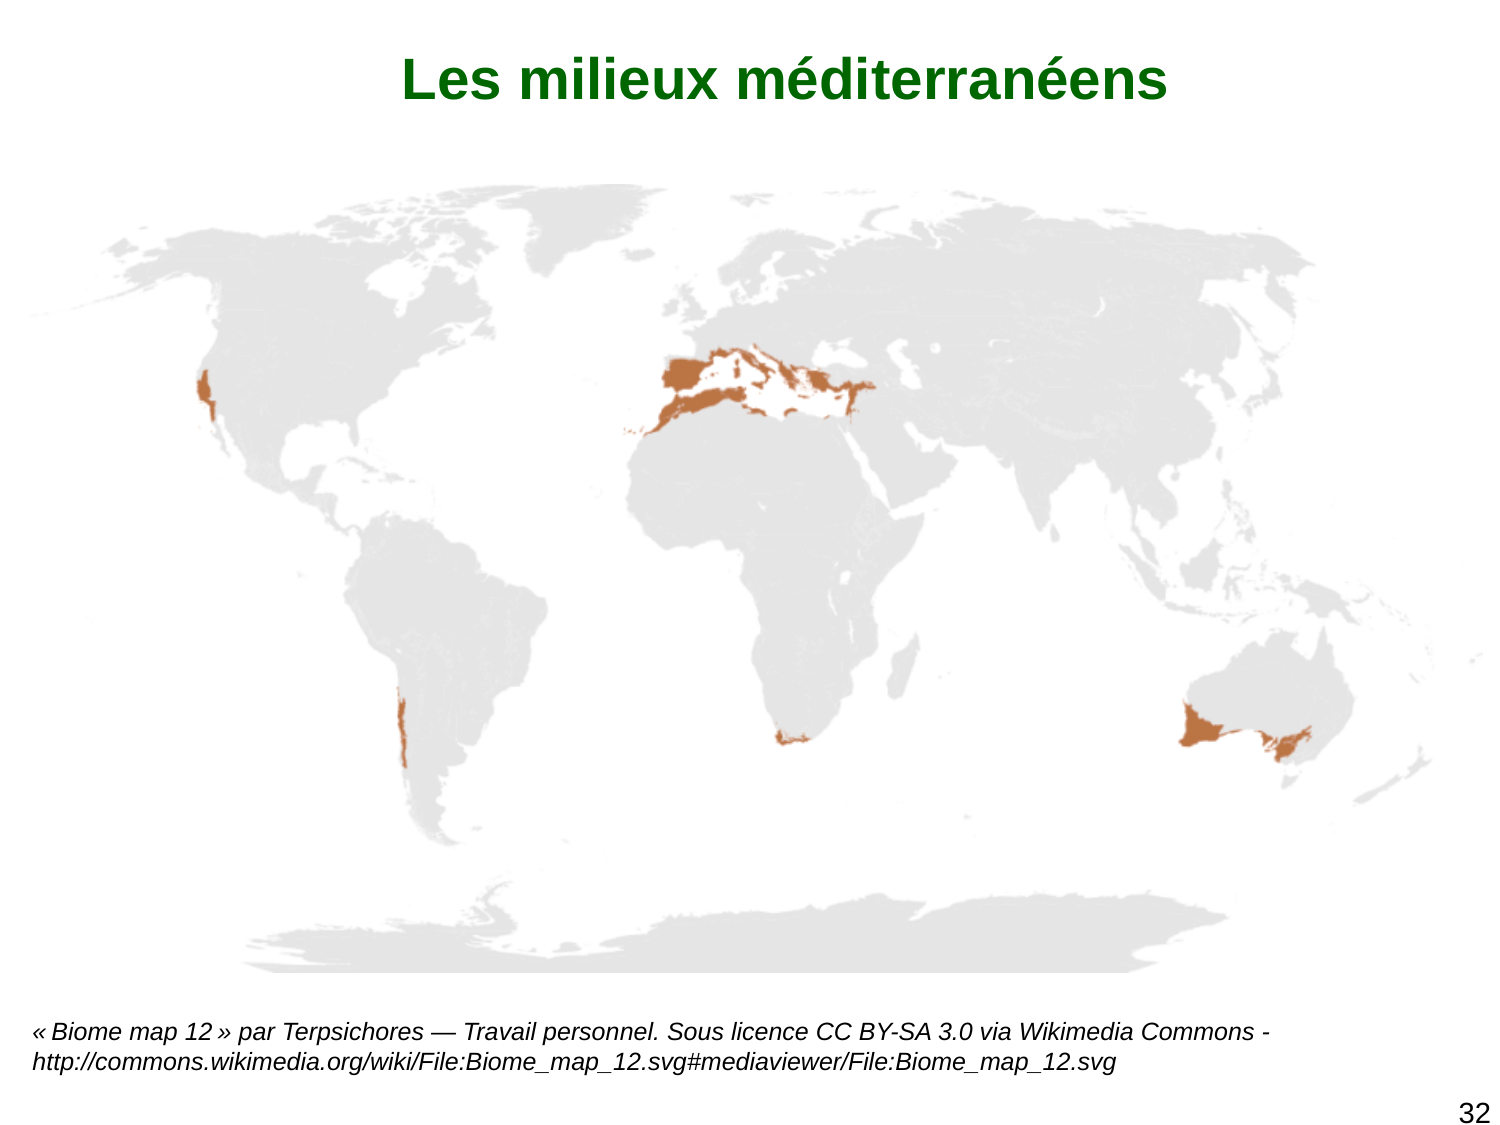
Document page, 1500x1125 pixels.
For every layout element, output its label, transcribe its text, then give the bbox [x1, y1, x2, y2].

slide_number 32 [1156, 1086, 1500, 1125]
text_box « Biome map 12 » par Terpsichores — Travail personnel. Sous licence CC BY-SA 3.0 via Wikimedia Commons - http://commons.wikimedia.org/wiki/File:Biome_map_12.svg#mediaviewer/File:Biome_map_12.svg [17, 1008, 1453, 1083]
title Les milieux méditerranéens [247, 31, 1325, 123]
picture [29, 184, 1483, 973]
